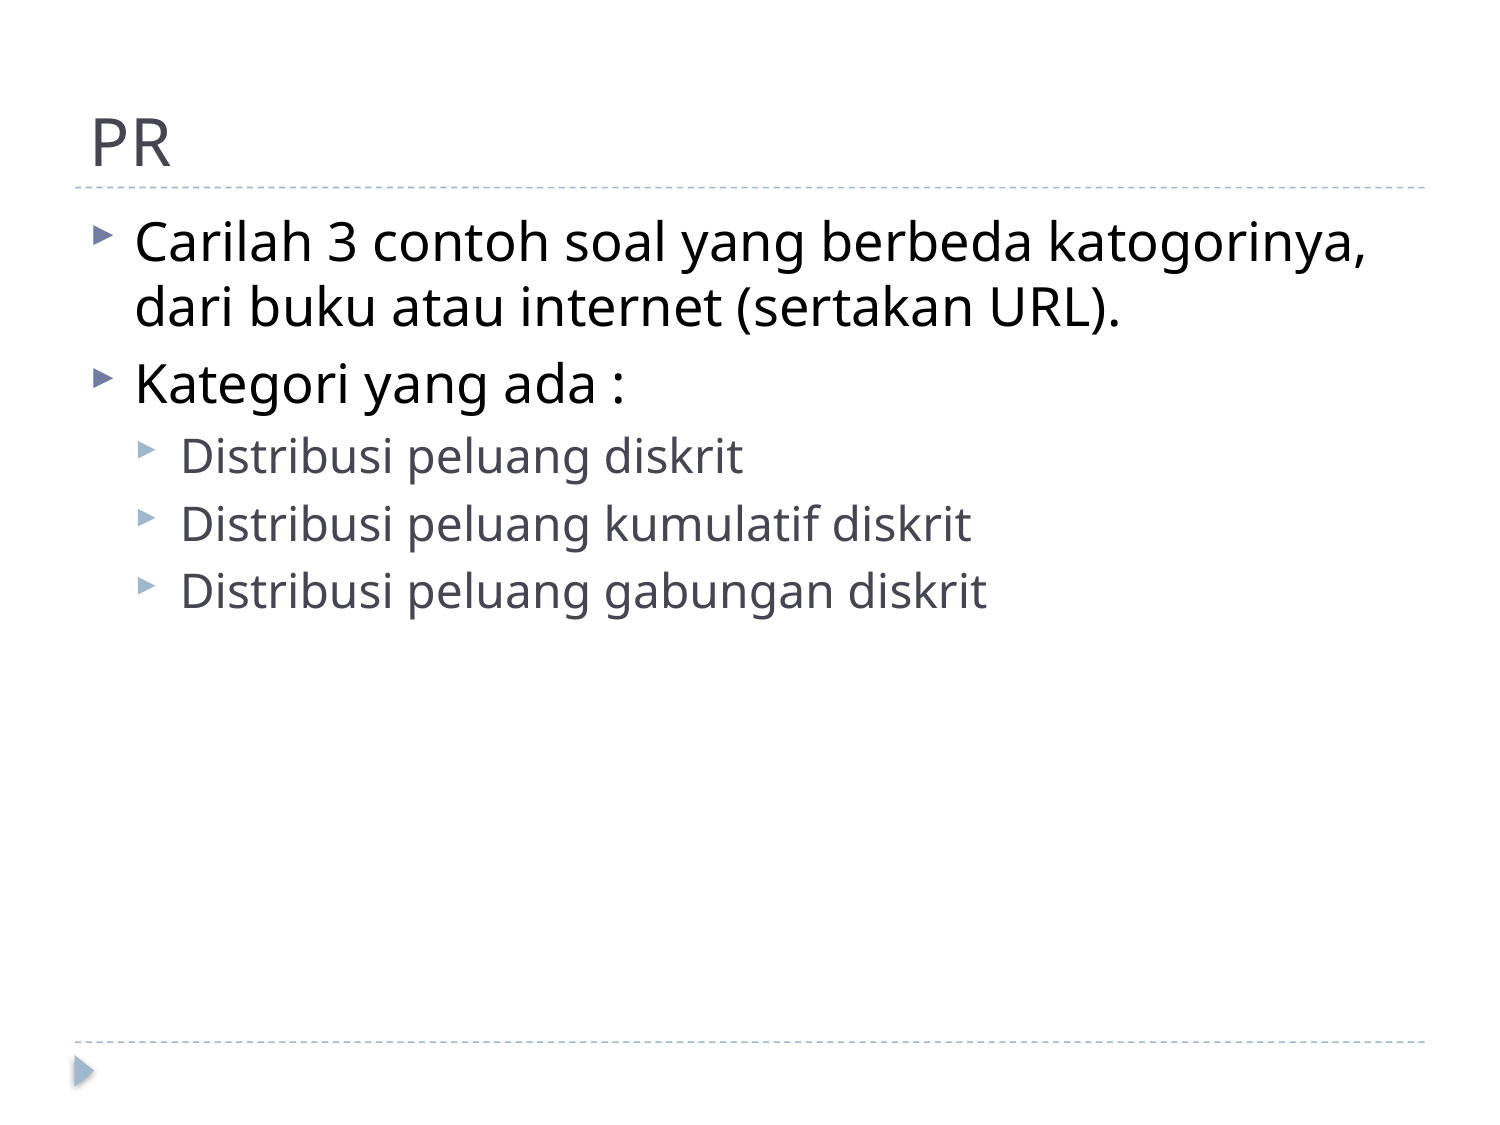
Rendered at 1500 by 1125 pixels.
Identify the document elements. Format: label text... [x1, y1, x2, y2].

title PR [75, 24, 1425, 188]
list Carilah 3 contoh soal yang berbeda katogorinya, dari buku atau internet (sertakan URL). Kategori yang ada : Distribusi peluang diskrit Distribusi peluang kumulatif diskrit Distribusi peluang gabungan diskrit [75, 200, 1425, 1006]
